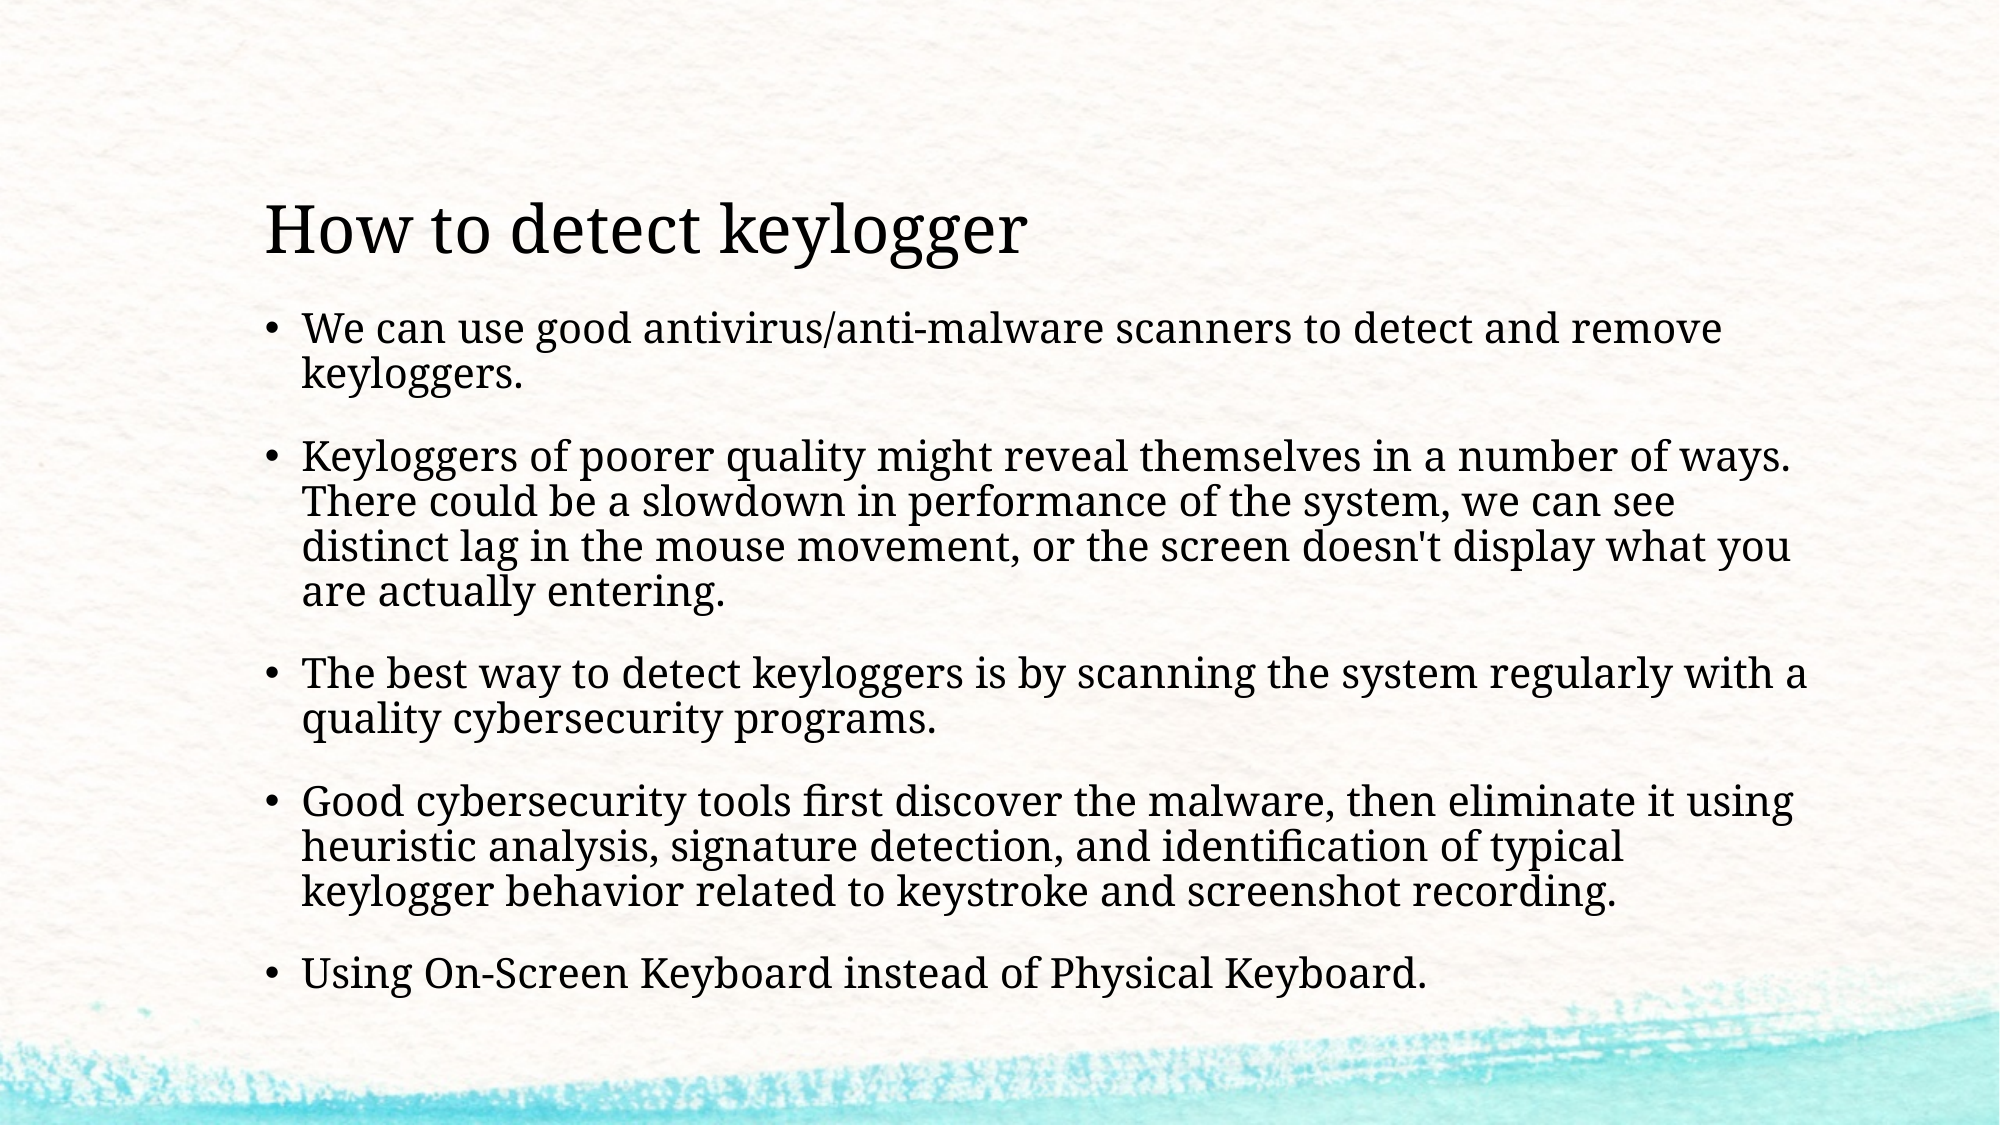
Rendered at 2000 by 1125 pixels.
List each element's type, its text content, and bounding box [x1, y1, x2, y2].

list We can use good antivirus/anti-malware scanners to detect and remove keyloggers. Keyloggers of poorer quality might reveal themselves in a number of ways. There could be a slowdown in performance of the system, we can see distinct lag in the mouse movement, or the screen doesn't display what you are actually entering. The best way to detect keyloggers is by scanning the system regularly with a quality cybersecurity programs. Good cybersecurity tools first discover the malware, then eliminate it using heuristic analysis, signature detection, and identification of typical keylogger behavior related to keystroke and screenshot recording. Using On-Screen Keyboard instead of Physical Keyboard. [249, 299, 1825, 988]
title How to detect keylogger [249, 87, 1825, 275]
picture [0, 0, 2000, 1125]
